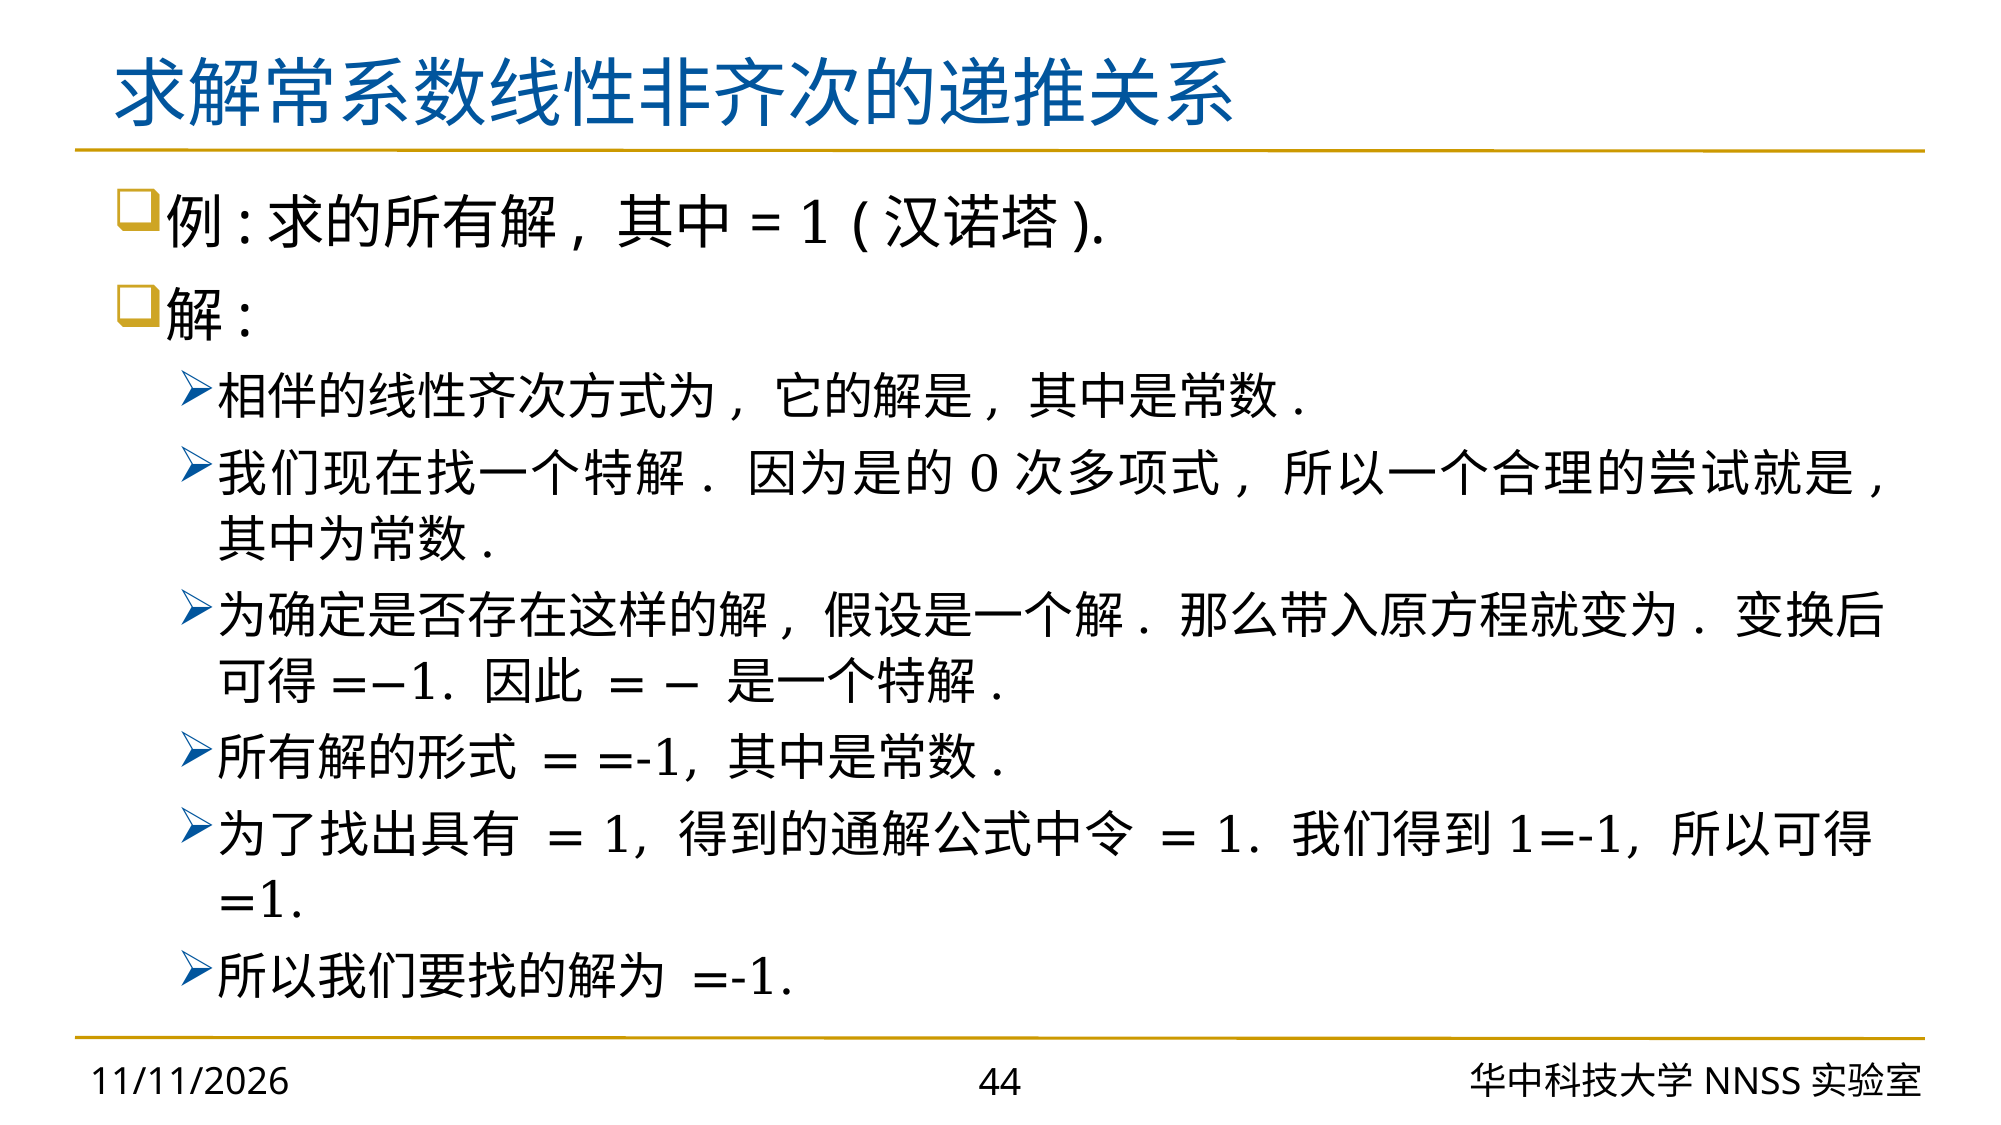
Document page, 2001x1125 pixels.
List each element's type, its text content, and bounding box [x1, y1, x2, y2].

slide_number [75, 1050, 550, 1111]
title 求解常系数线性非齐次的递推关系 [97, 44, 1900, 149]
slide_number 44 [699, 1050, 1237, 1111]
footer 华中科技大学NNSS实验室 [1237, 1050, 1938, 1113]
